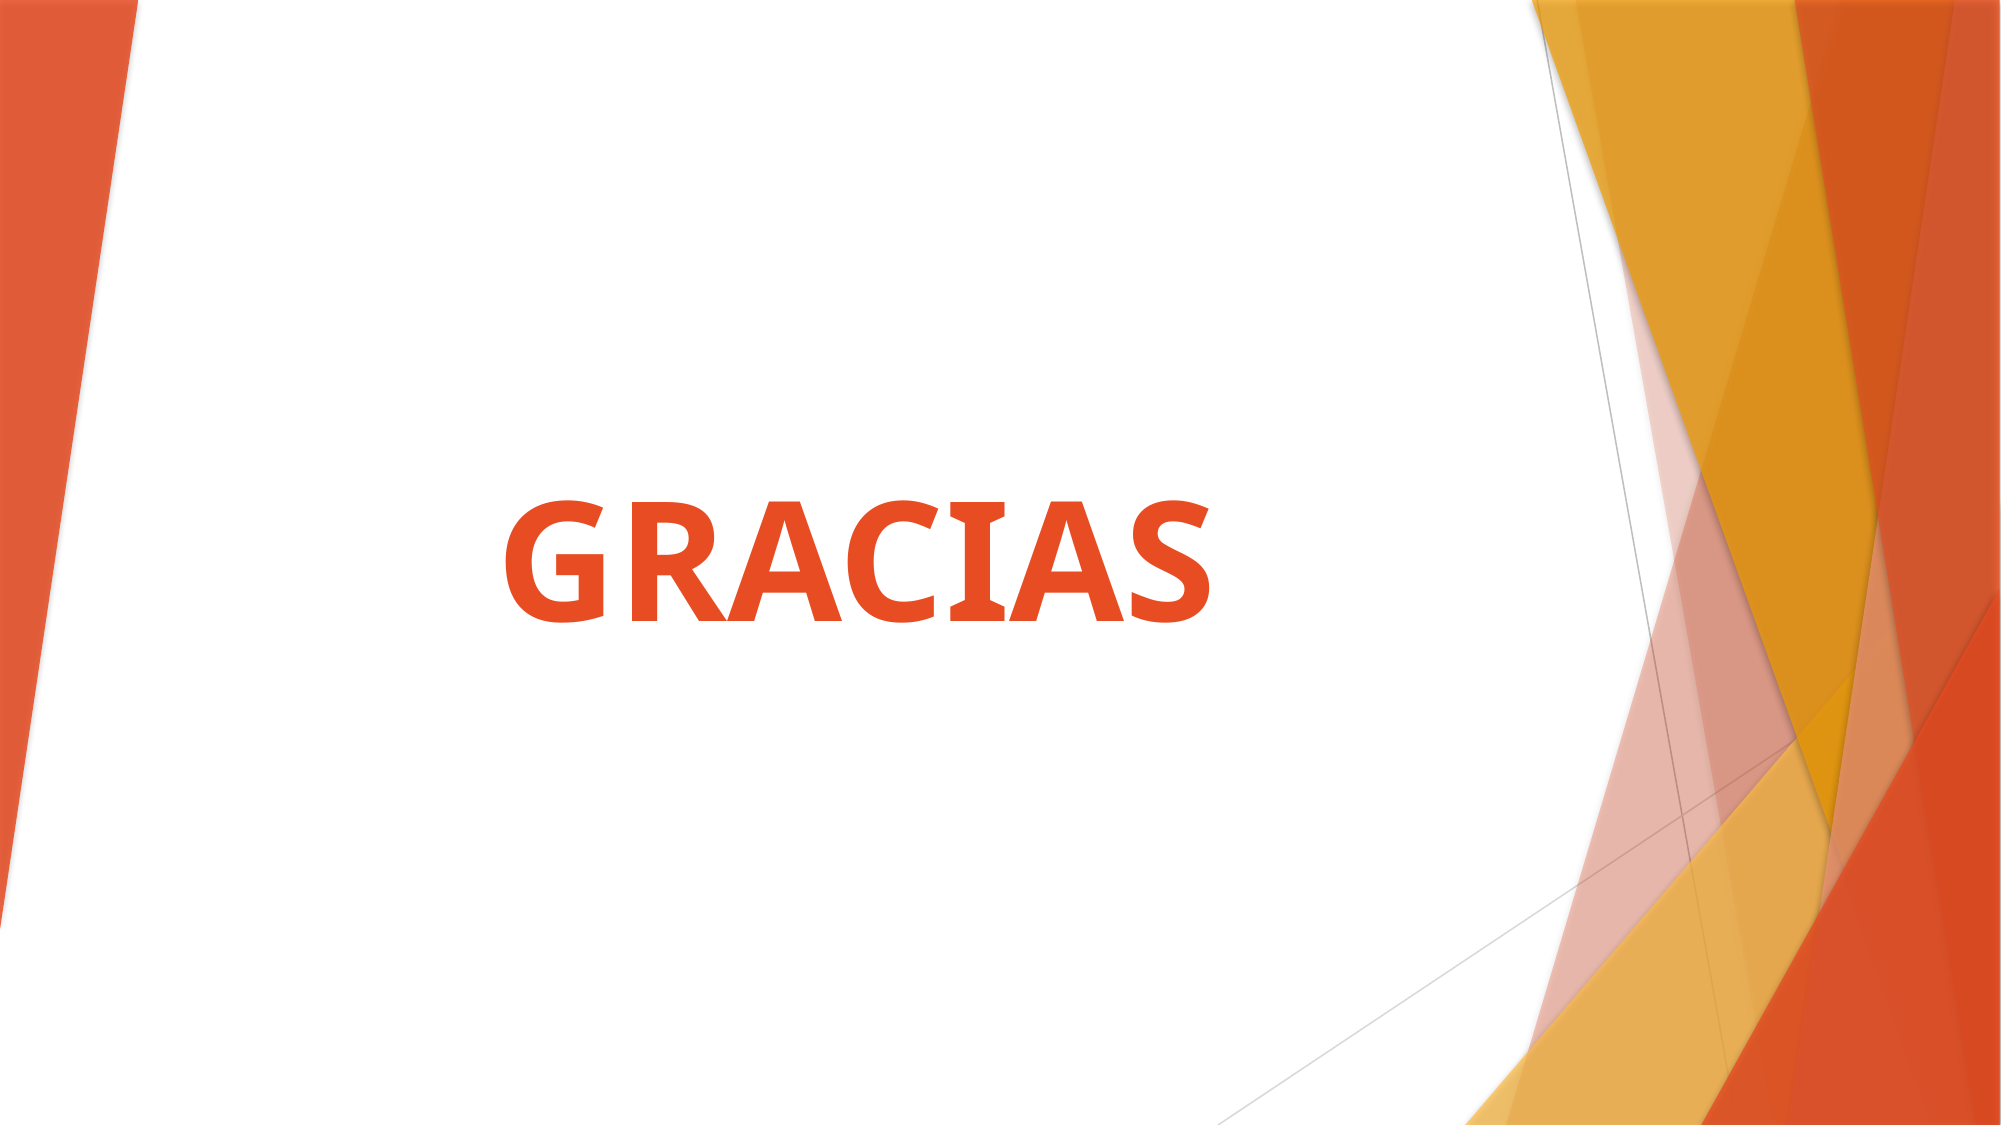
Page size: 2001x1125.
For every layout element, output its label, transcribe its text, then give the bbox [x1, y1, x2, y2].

title GRACIAS [154, 584, 1603, 662]
